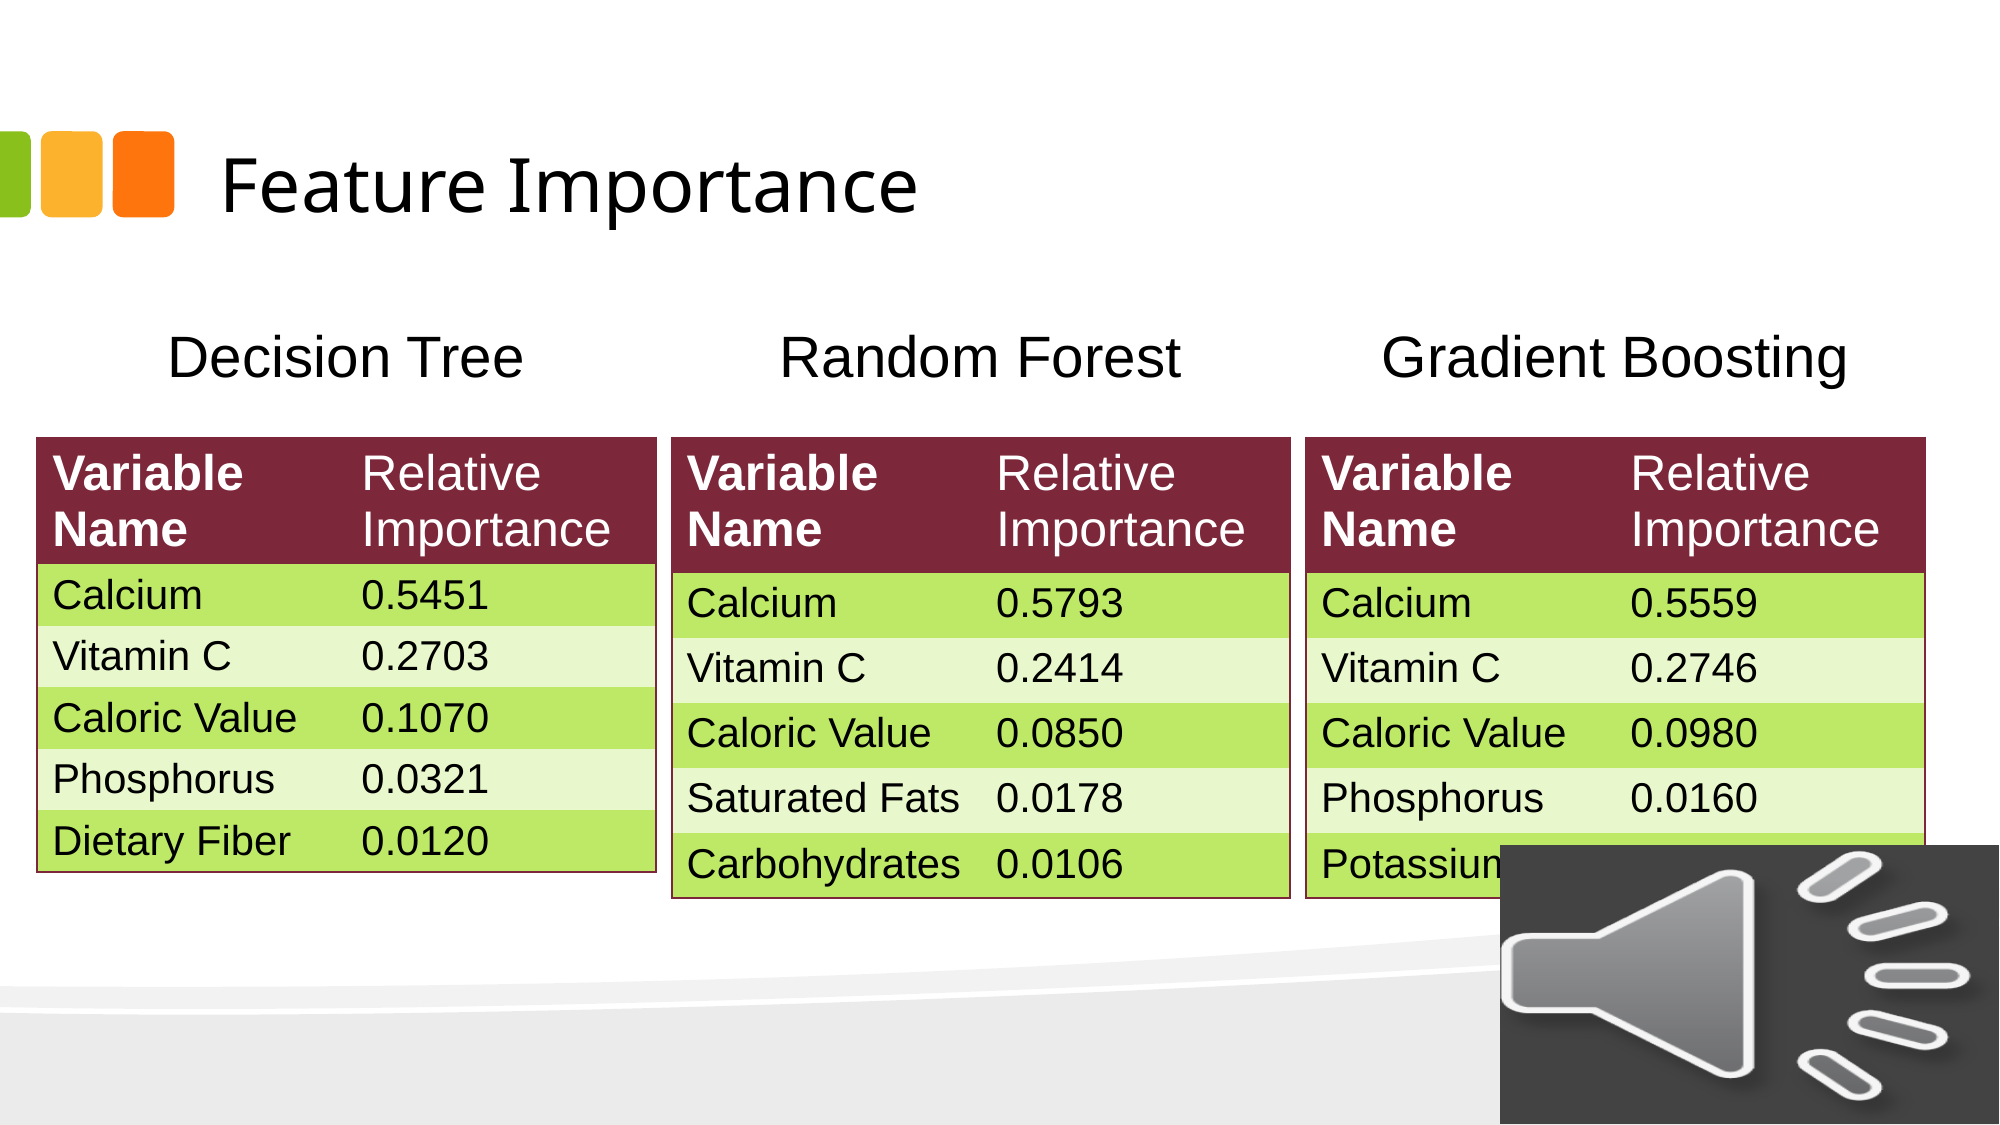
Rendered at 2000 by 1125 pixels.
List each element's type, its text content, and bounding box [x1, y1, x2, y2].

table_header Variable Name [38, 438, 346, 564]
table_cell Dietary Fiber [38, 810, 346, 871]
table_header Variable Name [1307, 438, 1615, 573]
table_cell 0.2746 [1615, 638, 1924, 703]
table_cell 0.0980 [1615, 703, 1924, 768]
text_box Random Forest [747, 311, 1215, 397]
table_cell Caloric Value [1307, 703, 1615, 768]
table_cell Caloric Value [38, 687, 346, 749]
table_cell 0.0850 [981, 703, 1289, 768]
table_cell Vitamin C [673, 638, 981, 703]
table_cell Potassium [1307, 833, 1615, 897]
table_cell 0.5793 [981, 573, 1289, 638]
table_header Relative Importance [1615, 438, 1924, 573]
picture [1499, 843, 2000, 1125]
table_cell Calcium [673, 573, 981, 638]
table_cell 0.0120 [346, 810, 655, 871]
table_cell 0.0178 [981, 768, 1289, 833]
table_cell 0.2414 [981, 638, 1289, 703]
table_cell Calcium [38, 564, 346, 626]
table_cell 0.1070 [346, 687, 655, 749]
table_cell Phosphorus [38, 749, 346, 810]
text_box Decision Tree [138, 311, 555, 397]
table_cell 0.0068 [1615, 833, 1924, 843]
table_cell Carbohydrates [673, 833, 981, 897]
table_cell Vitamin C [38, 626, 346, 687]
table_cell 0.0106 [981, 833, 1289, 897]
table_cell Saturated Fats [673, 768, 981, 833]
table_cell Caloric Value [673, 703, 981, 768]
table_header Variable Name [673, 438, 981, 573]
table_header Relative Importance [981, 438, 1289, 573]
table_cell 0.2703 [346, 626, 655, 687]
title Feature Importance [199, 24, 1800, 238]
text_box Gradient Boosting [1365, 311, 1866, 397]
table_cell Phosphorus [1307, 768, 1615, 833]
table_cell 0.5559 [1615, 573, 1924, 638]
table_cell Calcium [1307, 573, 1615, 638]
table_cell 0.5451 [346, 564, 655, 626]
table_header Relative Importance [346, 438, 655, 564]
table_cell Vitamin C [1307, 638, 1615, 703]
table_cell 0.0160 [1615, 768, 1924, 833]
table_cell 0.0321 [346, 749, 655, 810]
